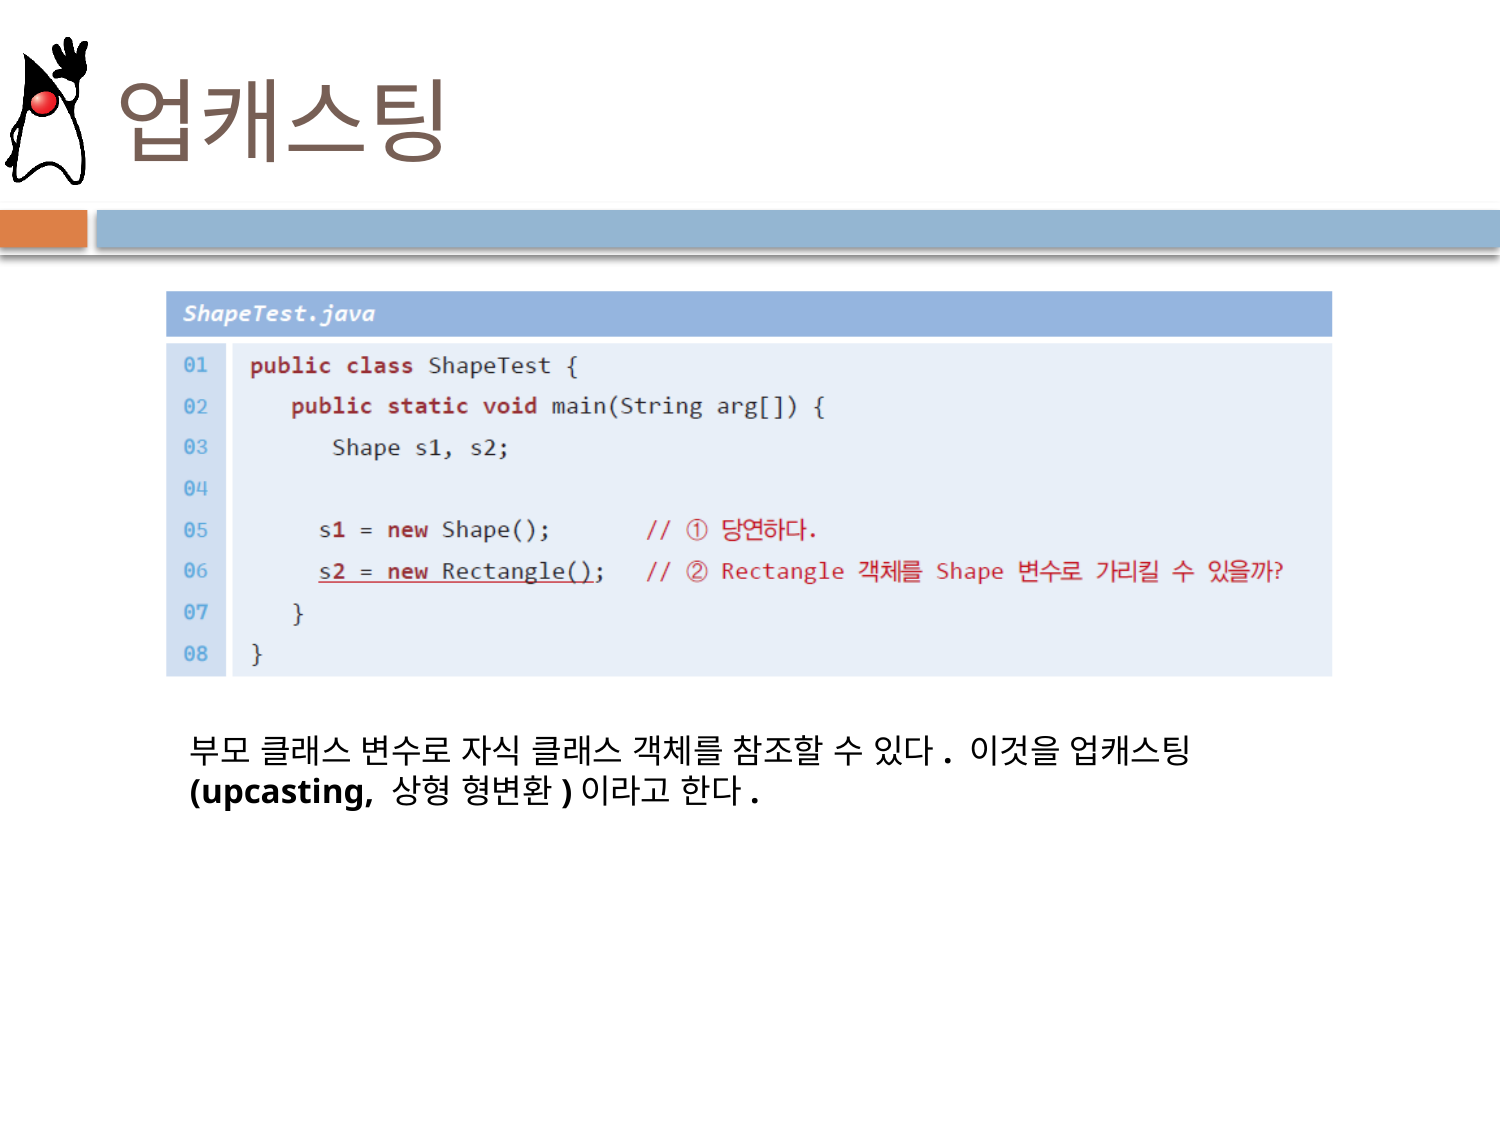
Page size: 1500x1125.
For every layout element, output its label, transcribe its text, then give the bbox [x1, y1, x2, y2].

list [155, 276, 1345, 687]
title 업캐스팅 [100, 37, 1438, 200]
text_box 부모 클래스 변수로 자식 클래스 객체를 참조할 수 있다. 이것을 업캐스팅(upcasting, 상형 형변환)이라고 한다. [175, 722, 1363, 818]
picture [5, 37, 88, 185]
